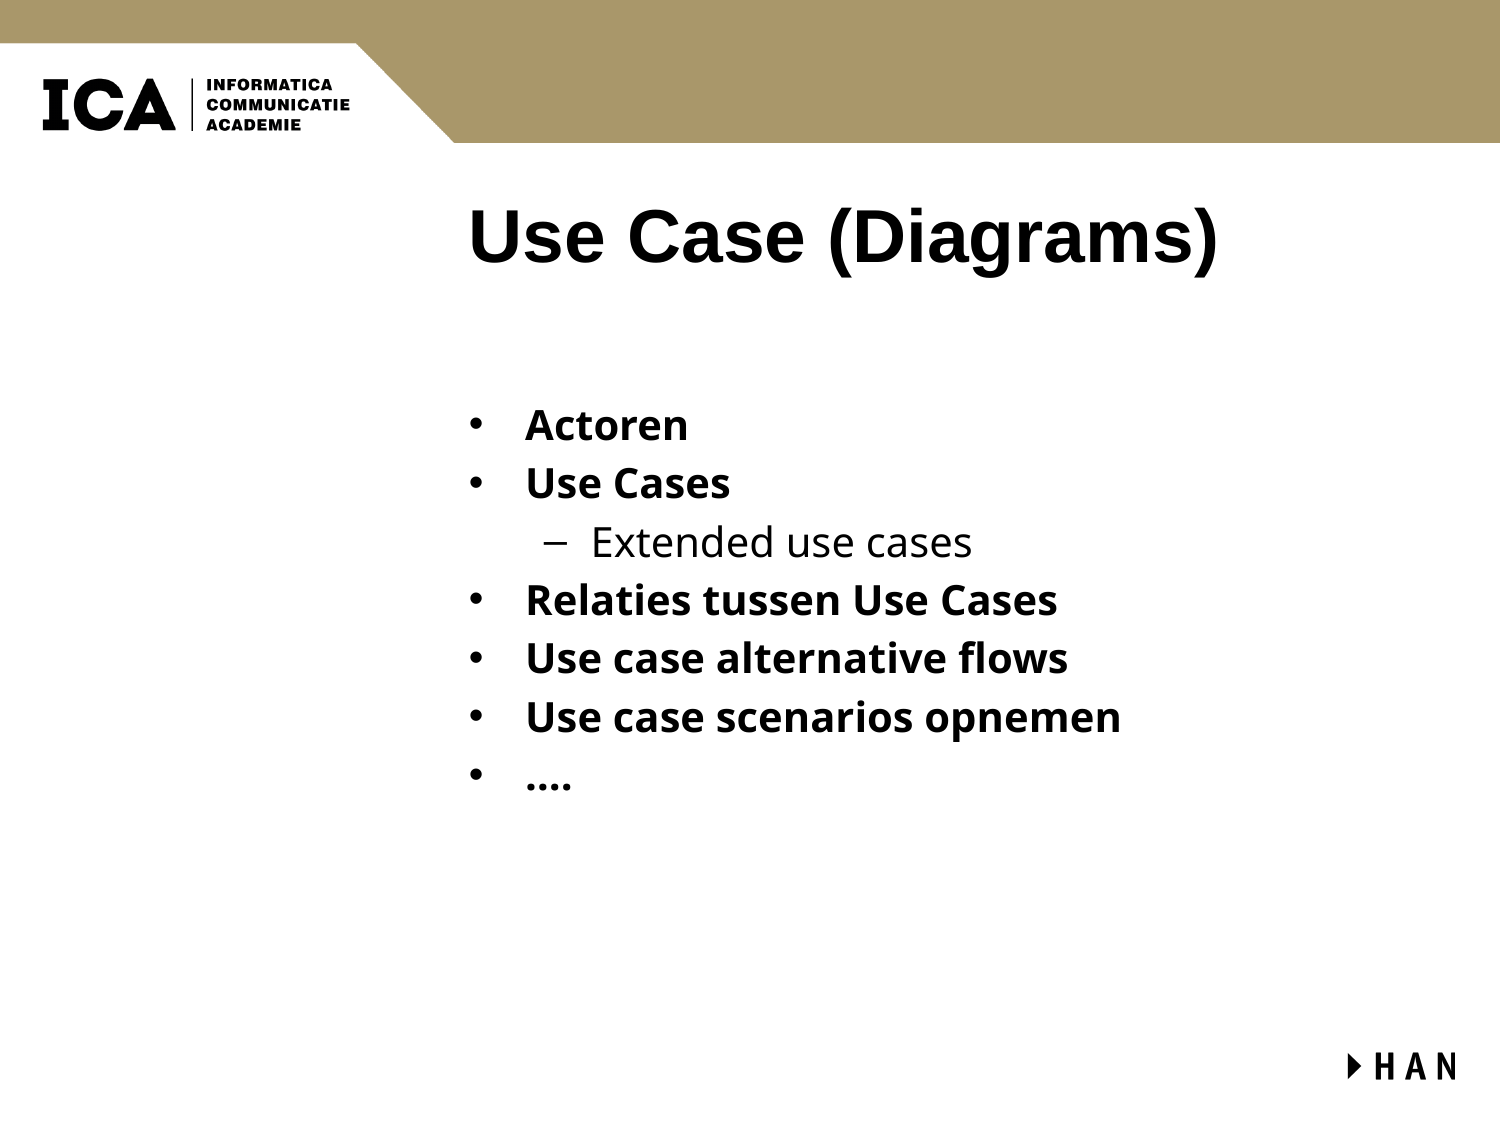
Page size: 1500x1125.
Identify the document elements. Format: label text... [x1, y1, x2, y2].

title Use Case (Diagrams) [453, 179, 1455, 287]
list Actoren Use Cases Extended use cases Relaties tussen Use Cases Use case alternative flows Use case scenarios opnemen …. [453, 391, 1455, 1040]
